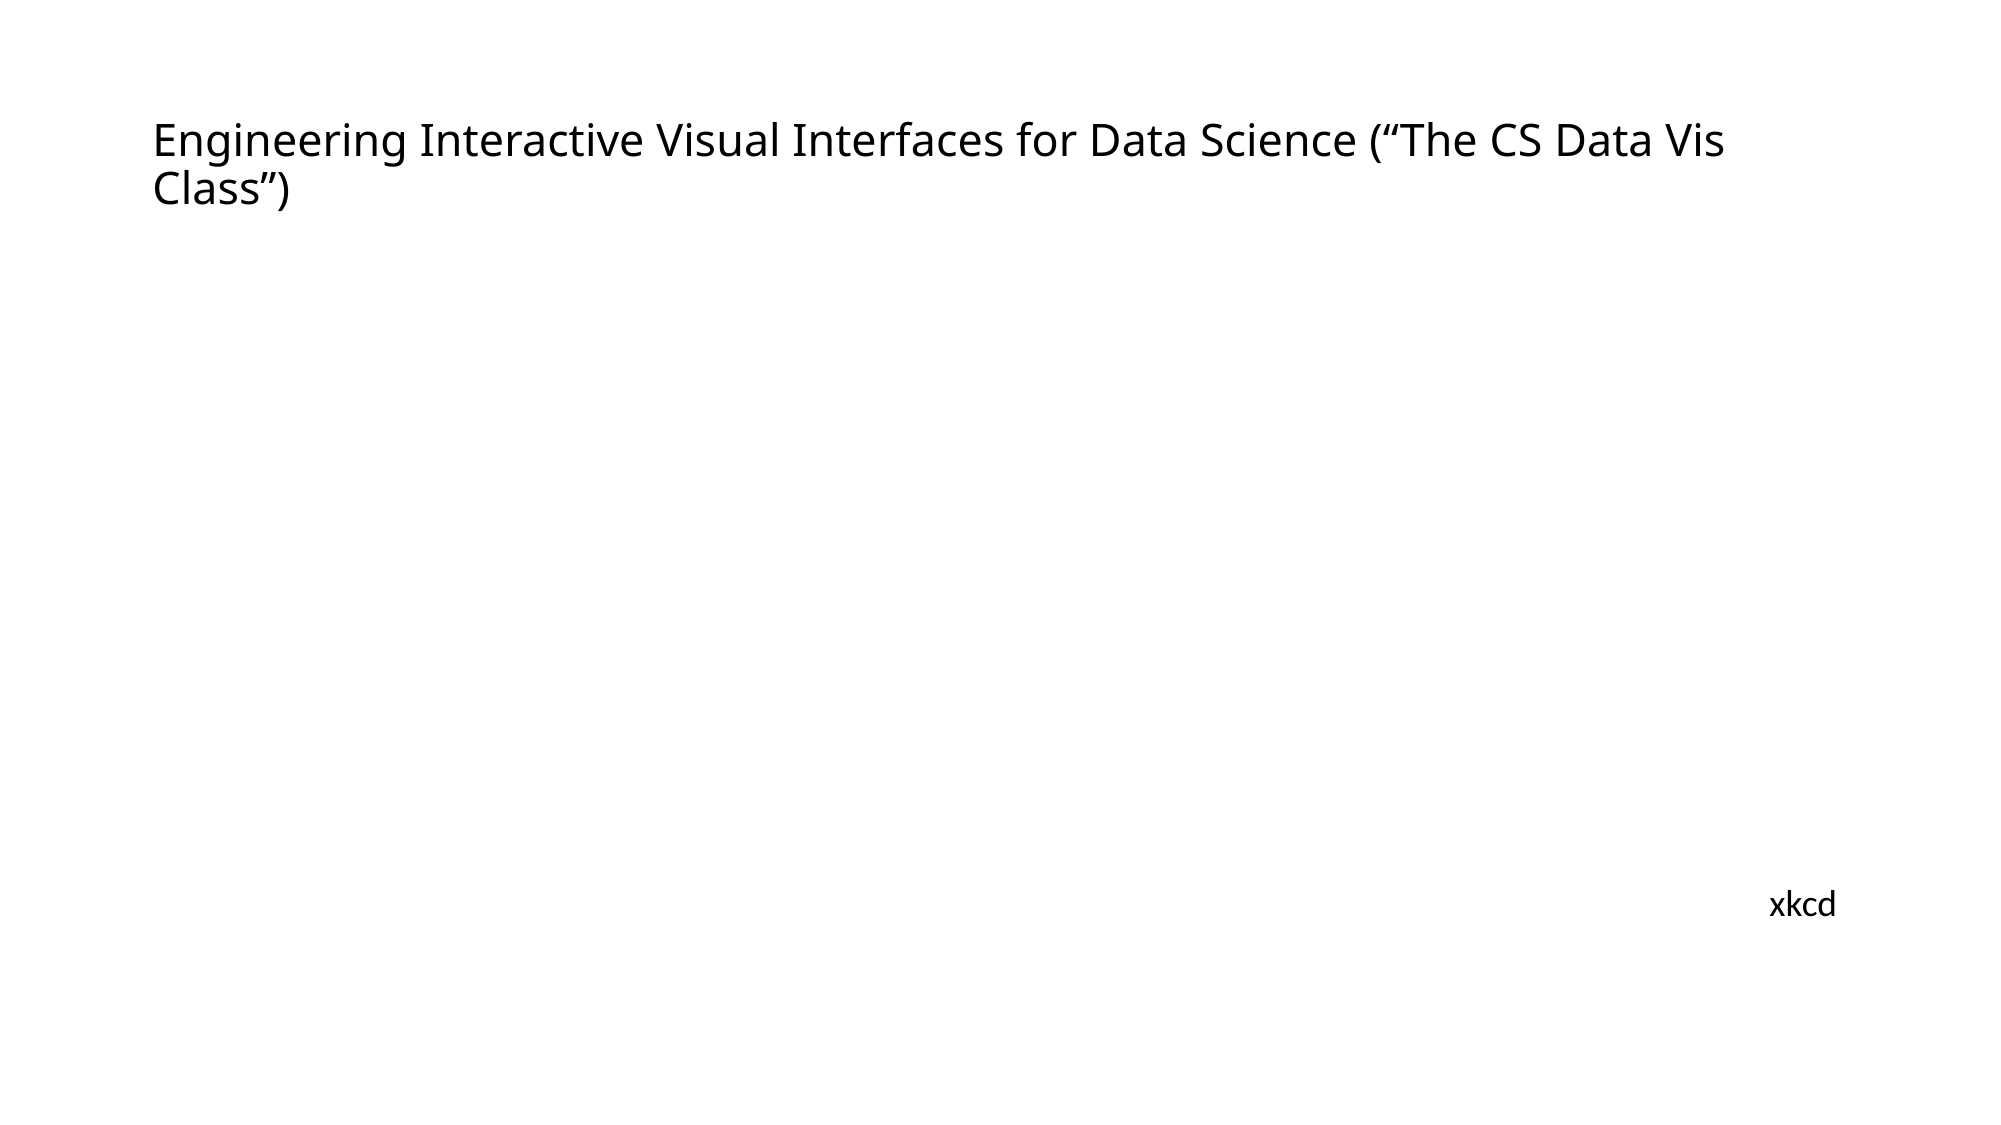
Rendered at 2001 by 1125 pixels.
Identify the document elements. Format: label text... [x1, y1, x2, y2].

text_box xkcd [1754, 871, 1863, 932]
title Engineering Interactive Visual Interfaces for Data Science (“The CS Data Vis Class”) [137, 59, 1863, 278]
